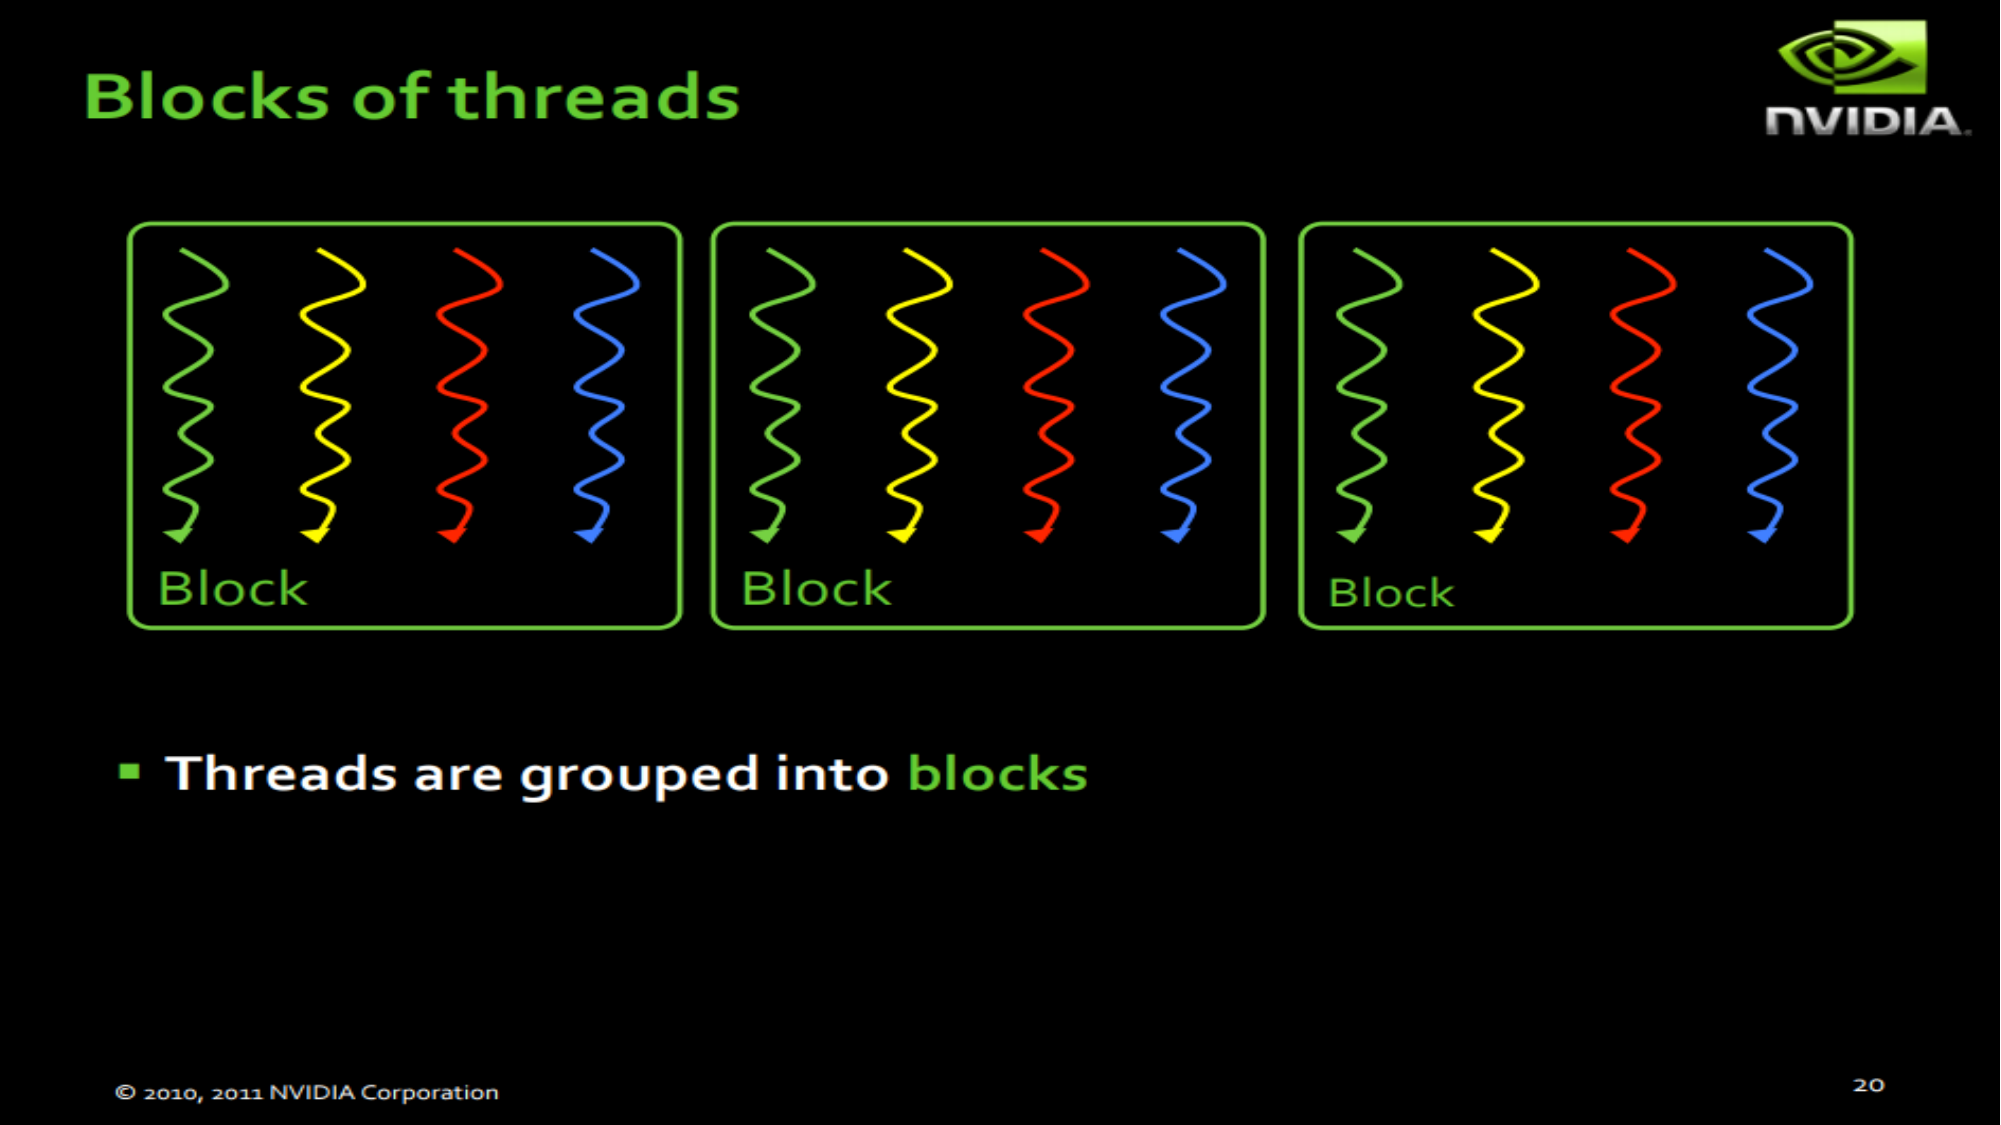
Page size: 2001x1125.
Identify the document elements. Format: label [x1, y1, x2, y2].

list [0, 0, 2000, 1125]
